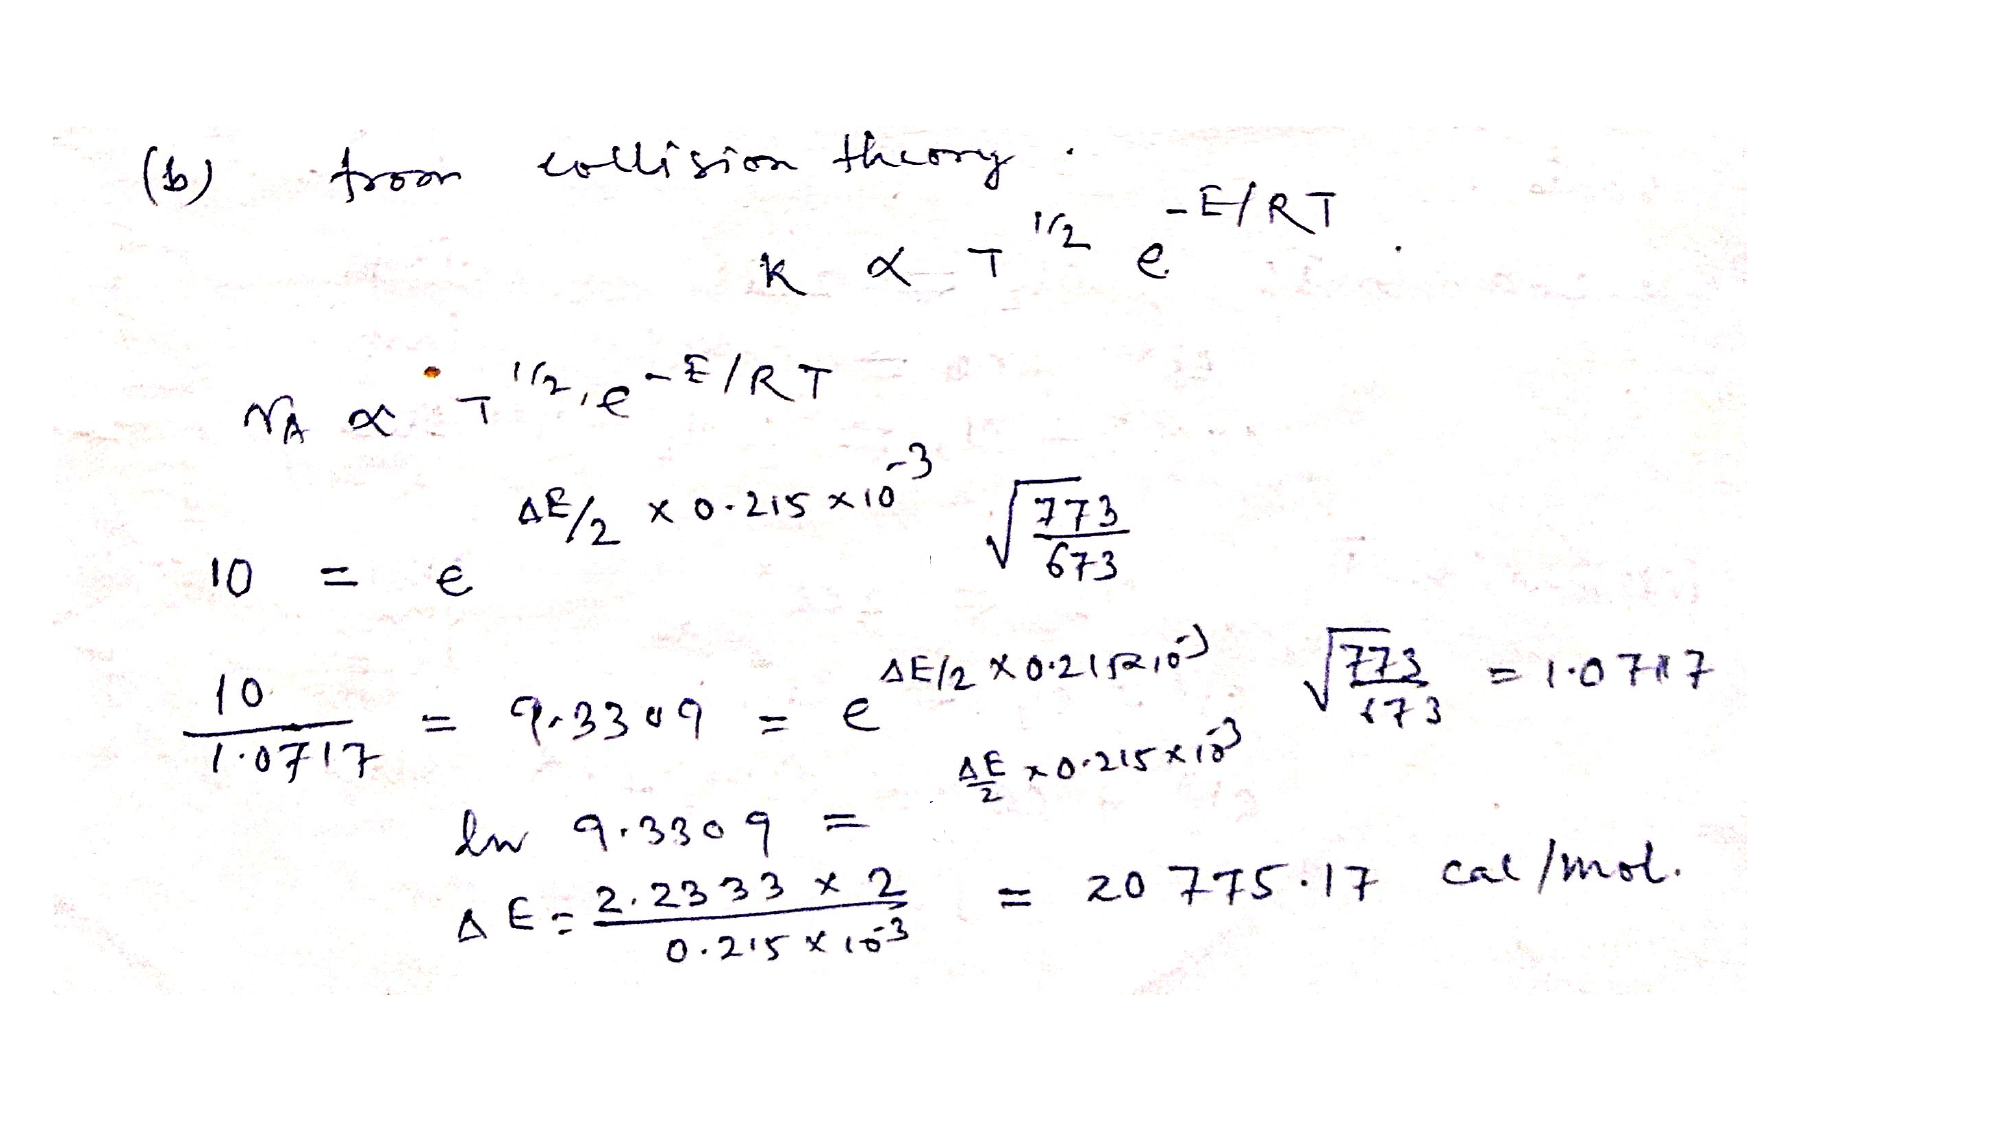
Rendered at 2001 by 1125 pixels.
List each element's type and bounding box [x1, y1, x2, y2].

list [53, 109, 1747, 995]
